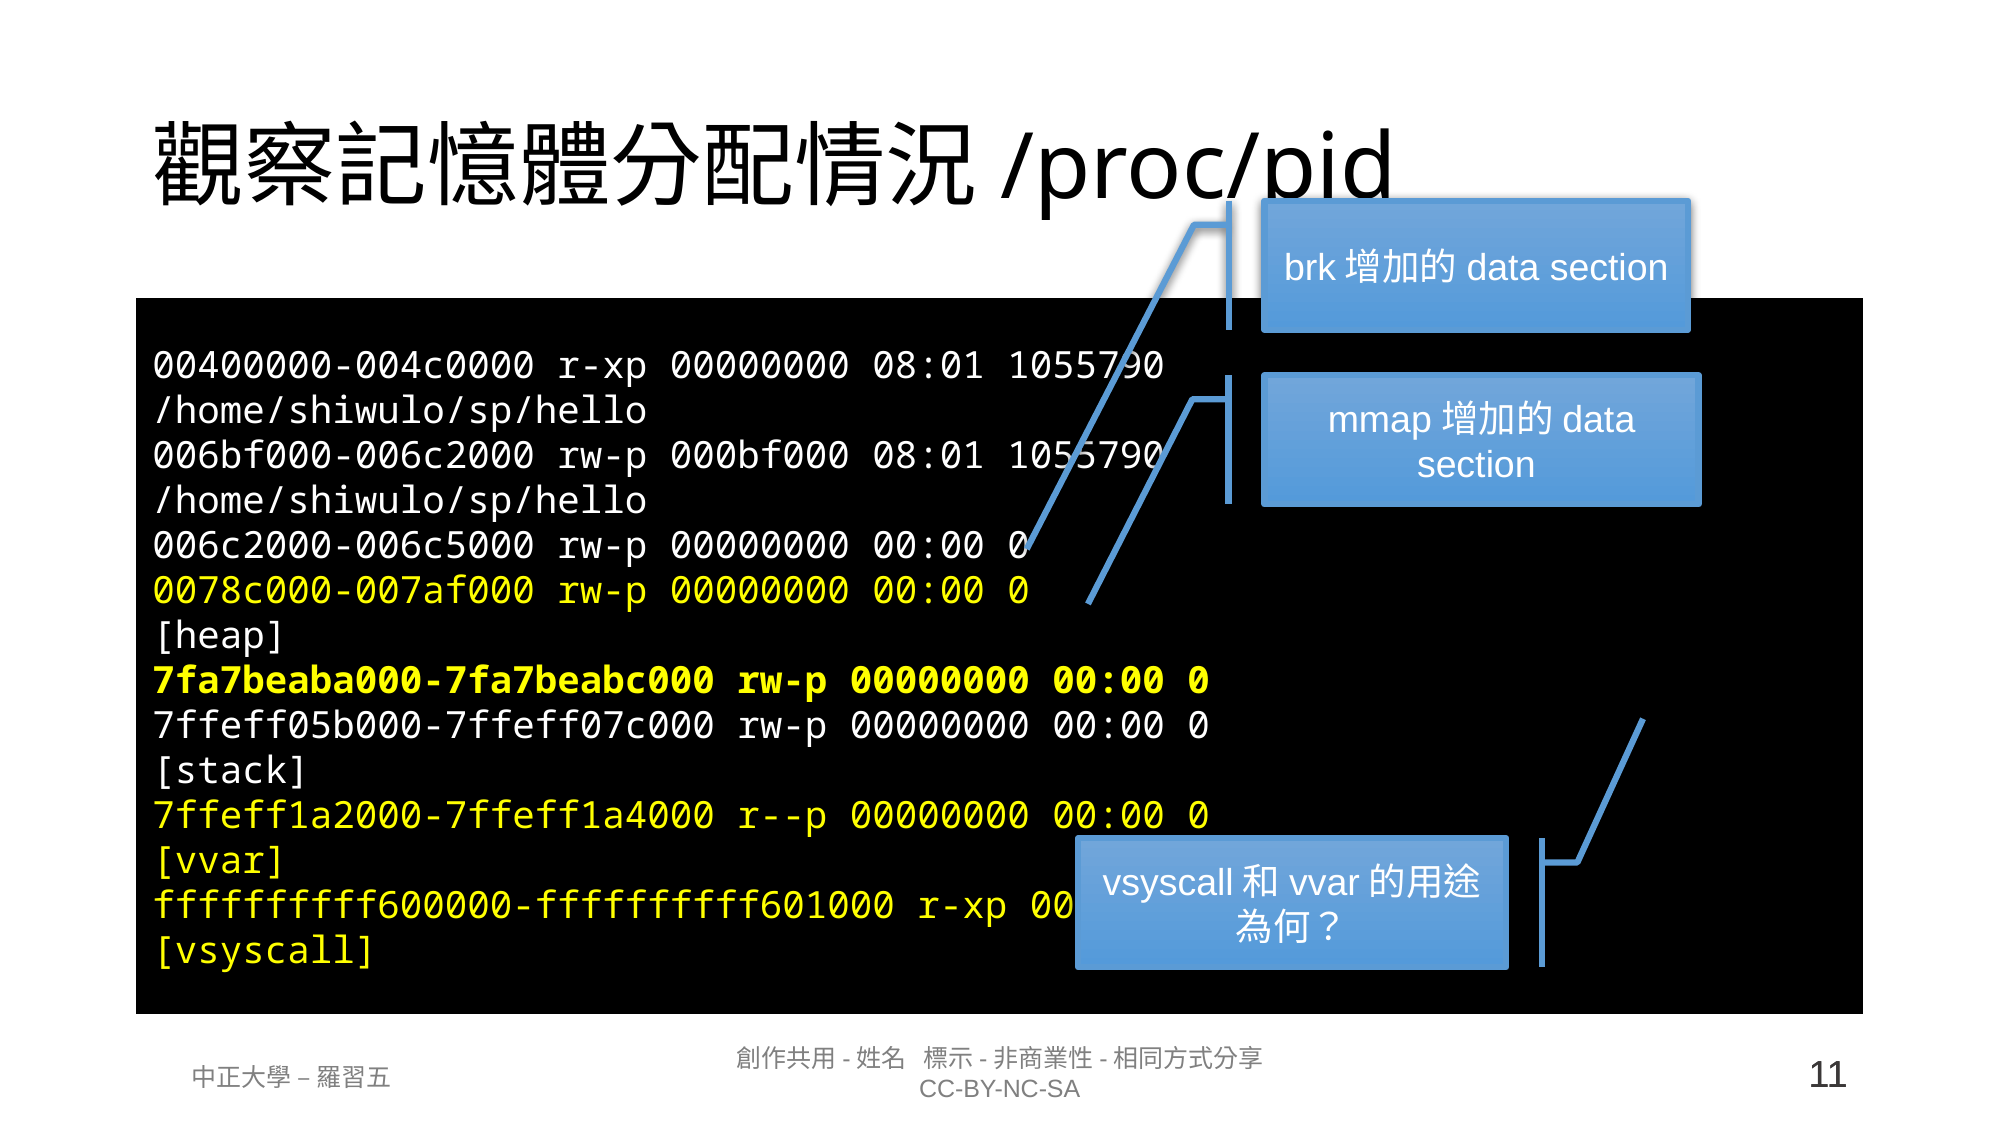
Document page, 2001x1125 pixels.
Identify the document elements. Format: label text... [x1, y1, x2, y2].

text_box mmap增加的data section [1264, 375, 1699, 505]
list 00400000-004c0000 r-xp 00000000 08:01 1055790 /home/shiwulo/sp/hello 006bf000-006c2000 rw-p 000bf000 08:01 1055790 /home/shiwulo/sp/hello 006c2000-006c5000 rw-p 00000000 00:00 0 0078c000-007af000 rw-p 00000000 00:00 0 [heap] 7fa7beaba000-7fa7beabc000 rw-p 00000000 00:00 0 7ffeff05b000-7ffeff07c000 rw-p 00000000 00:00 0 [stack] 7ffeff1a2000-7ffeff1a4000 r--p 00000000 00:00 0 [vvar] ffffffffff600000-ffffffffff601000 r-xp 00000000 00:00 0 [vsyscall] [136, 298, 1863, 1014]
title 觀察記憶體分配情況/proc/pid [137, 59, 1863, 278]
text_box vsyscall和vvar的用途為何？ [1078, 838, 1507, 968]
text_box brk增加的data section [1264, 200, 1688, 330]
